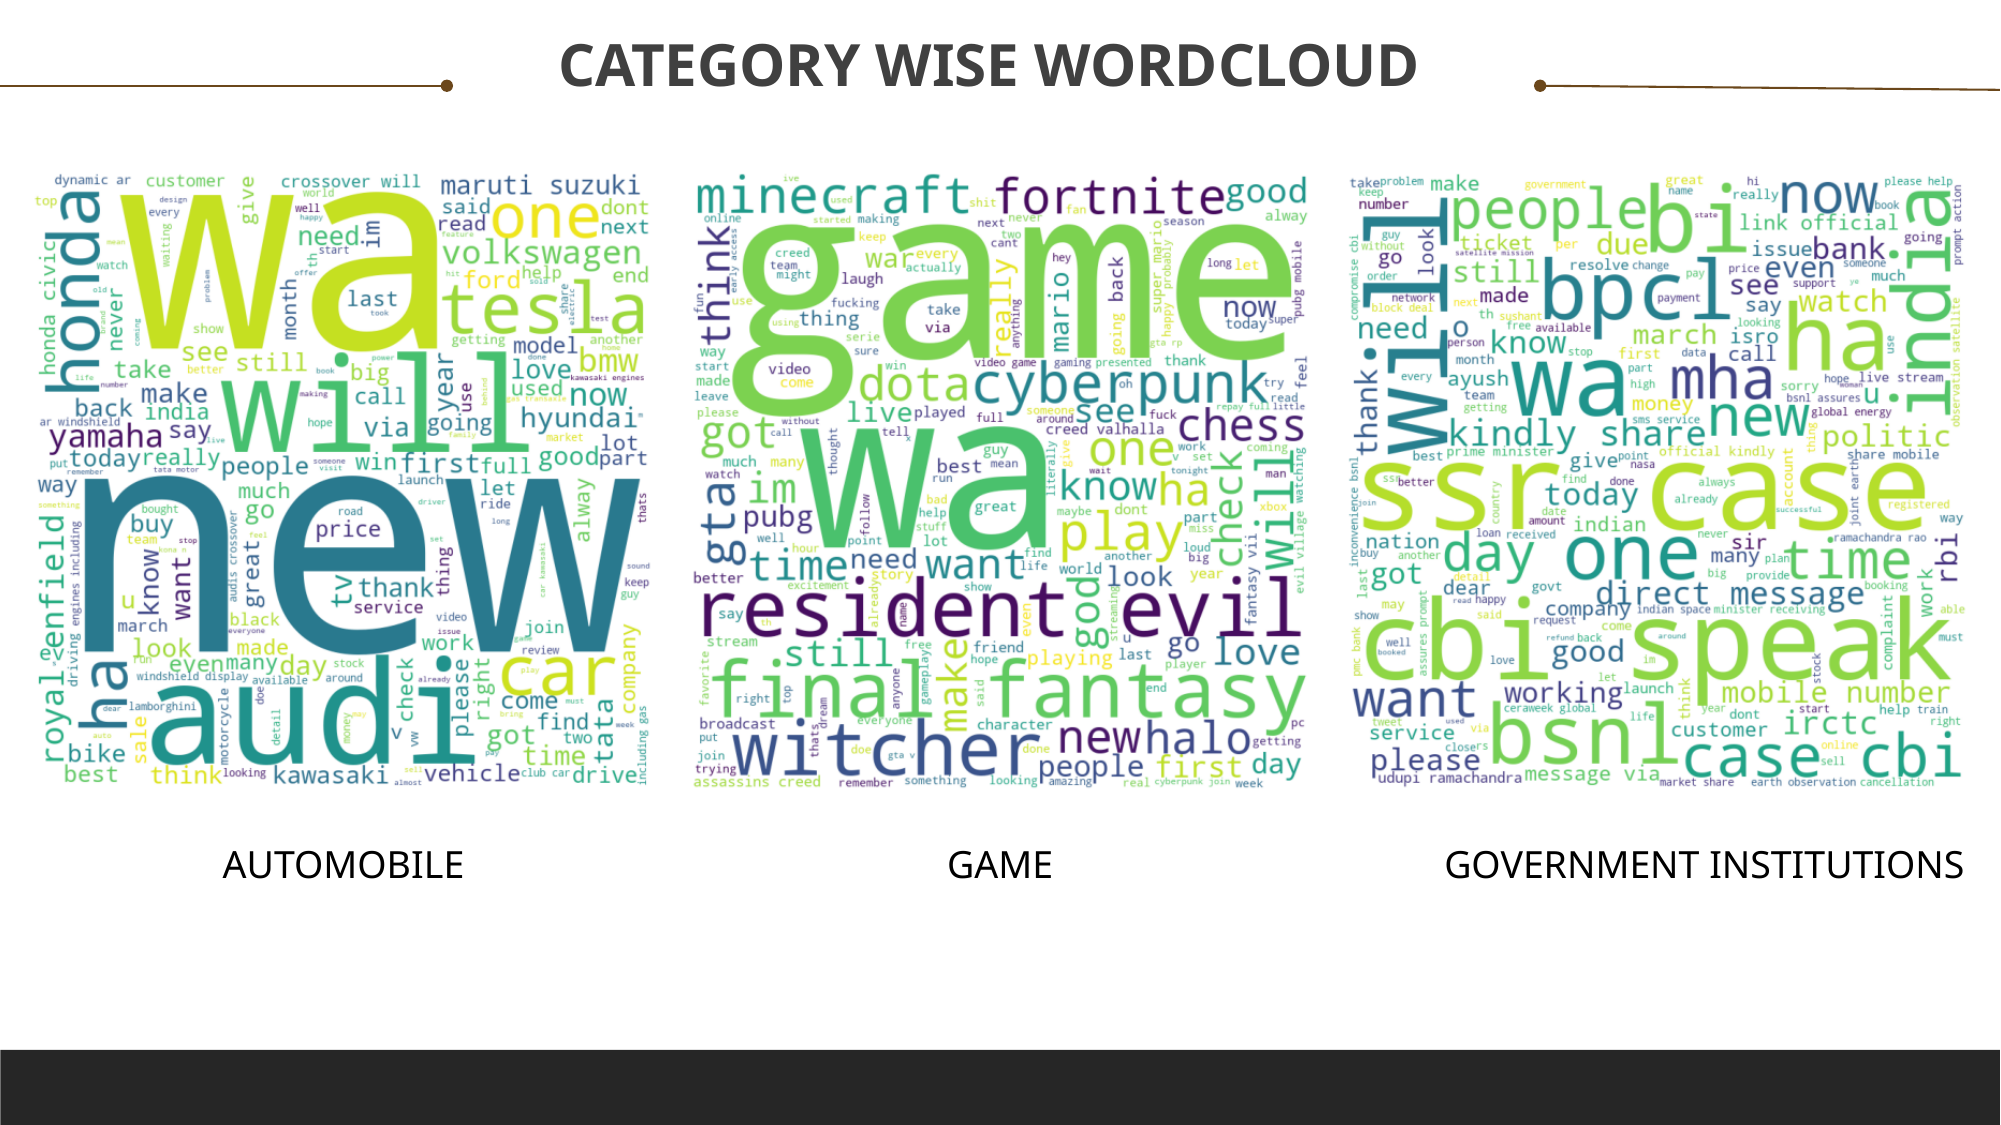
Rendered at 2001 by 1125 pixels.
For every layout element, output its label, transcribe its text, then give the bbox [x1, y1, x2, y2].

picture [1340, 165, 1974, 799]
text_box GOVERNMENT INSTITUTIONS [1429, 833, 1980, 894]
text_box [1539, 85, 2000, 91]
picture [26, 165, 659, 799]
text_box AUTOMOBILE [207, 833, 480, 894]
text_box GAME [932, 833, 1068, 894]
text_box CATEGORY WISE WORDCLOUD [26, 36, 1952, 100]
picture [685, 165, 1318, 799]
